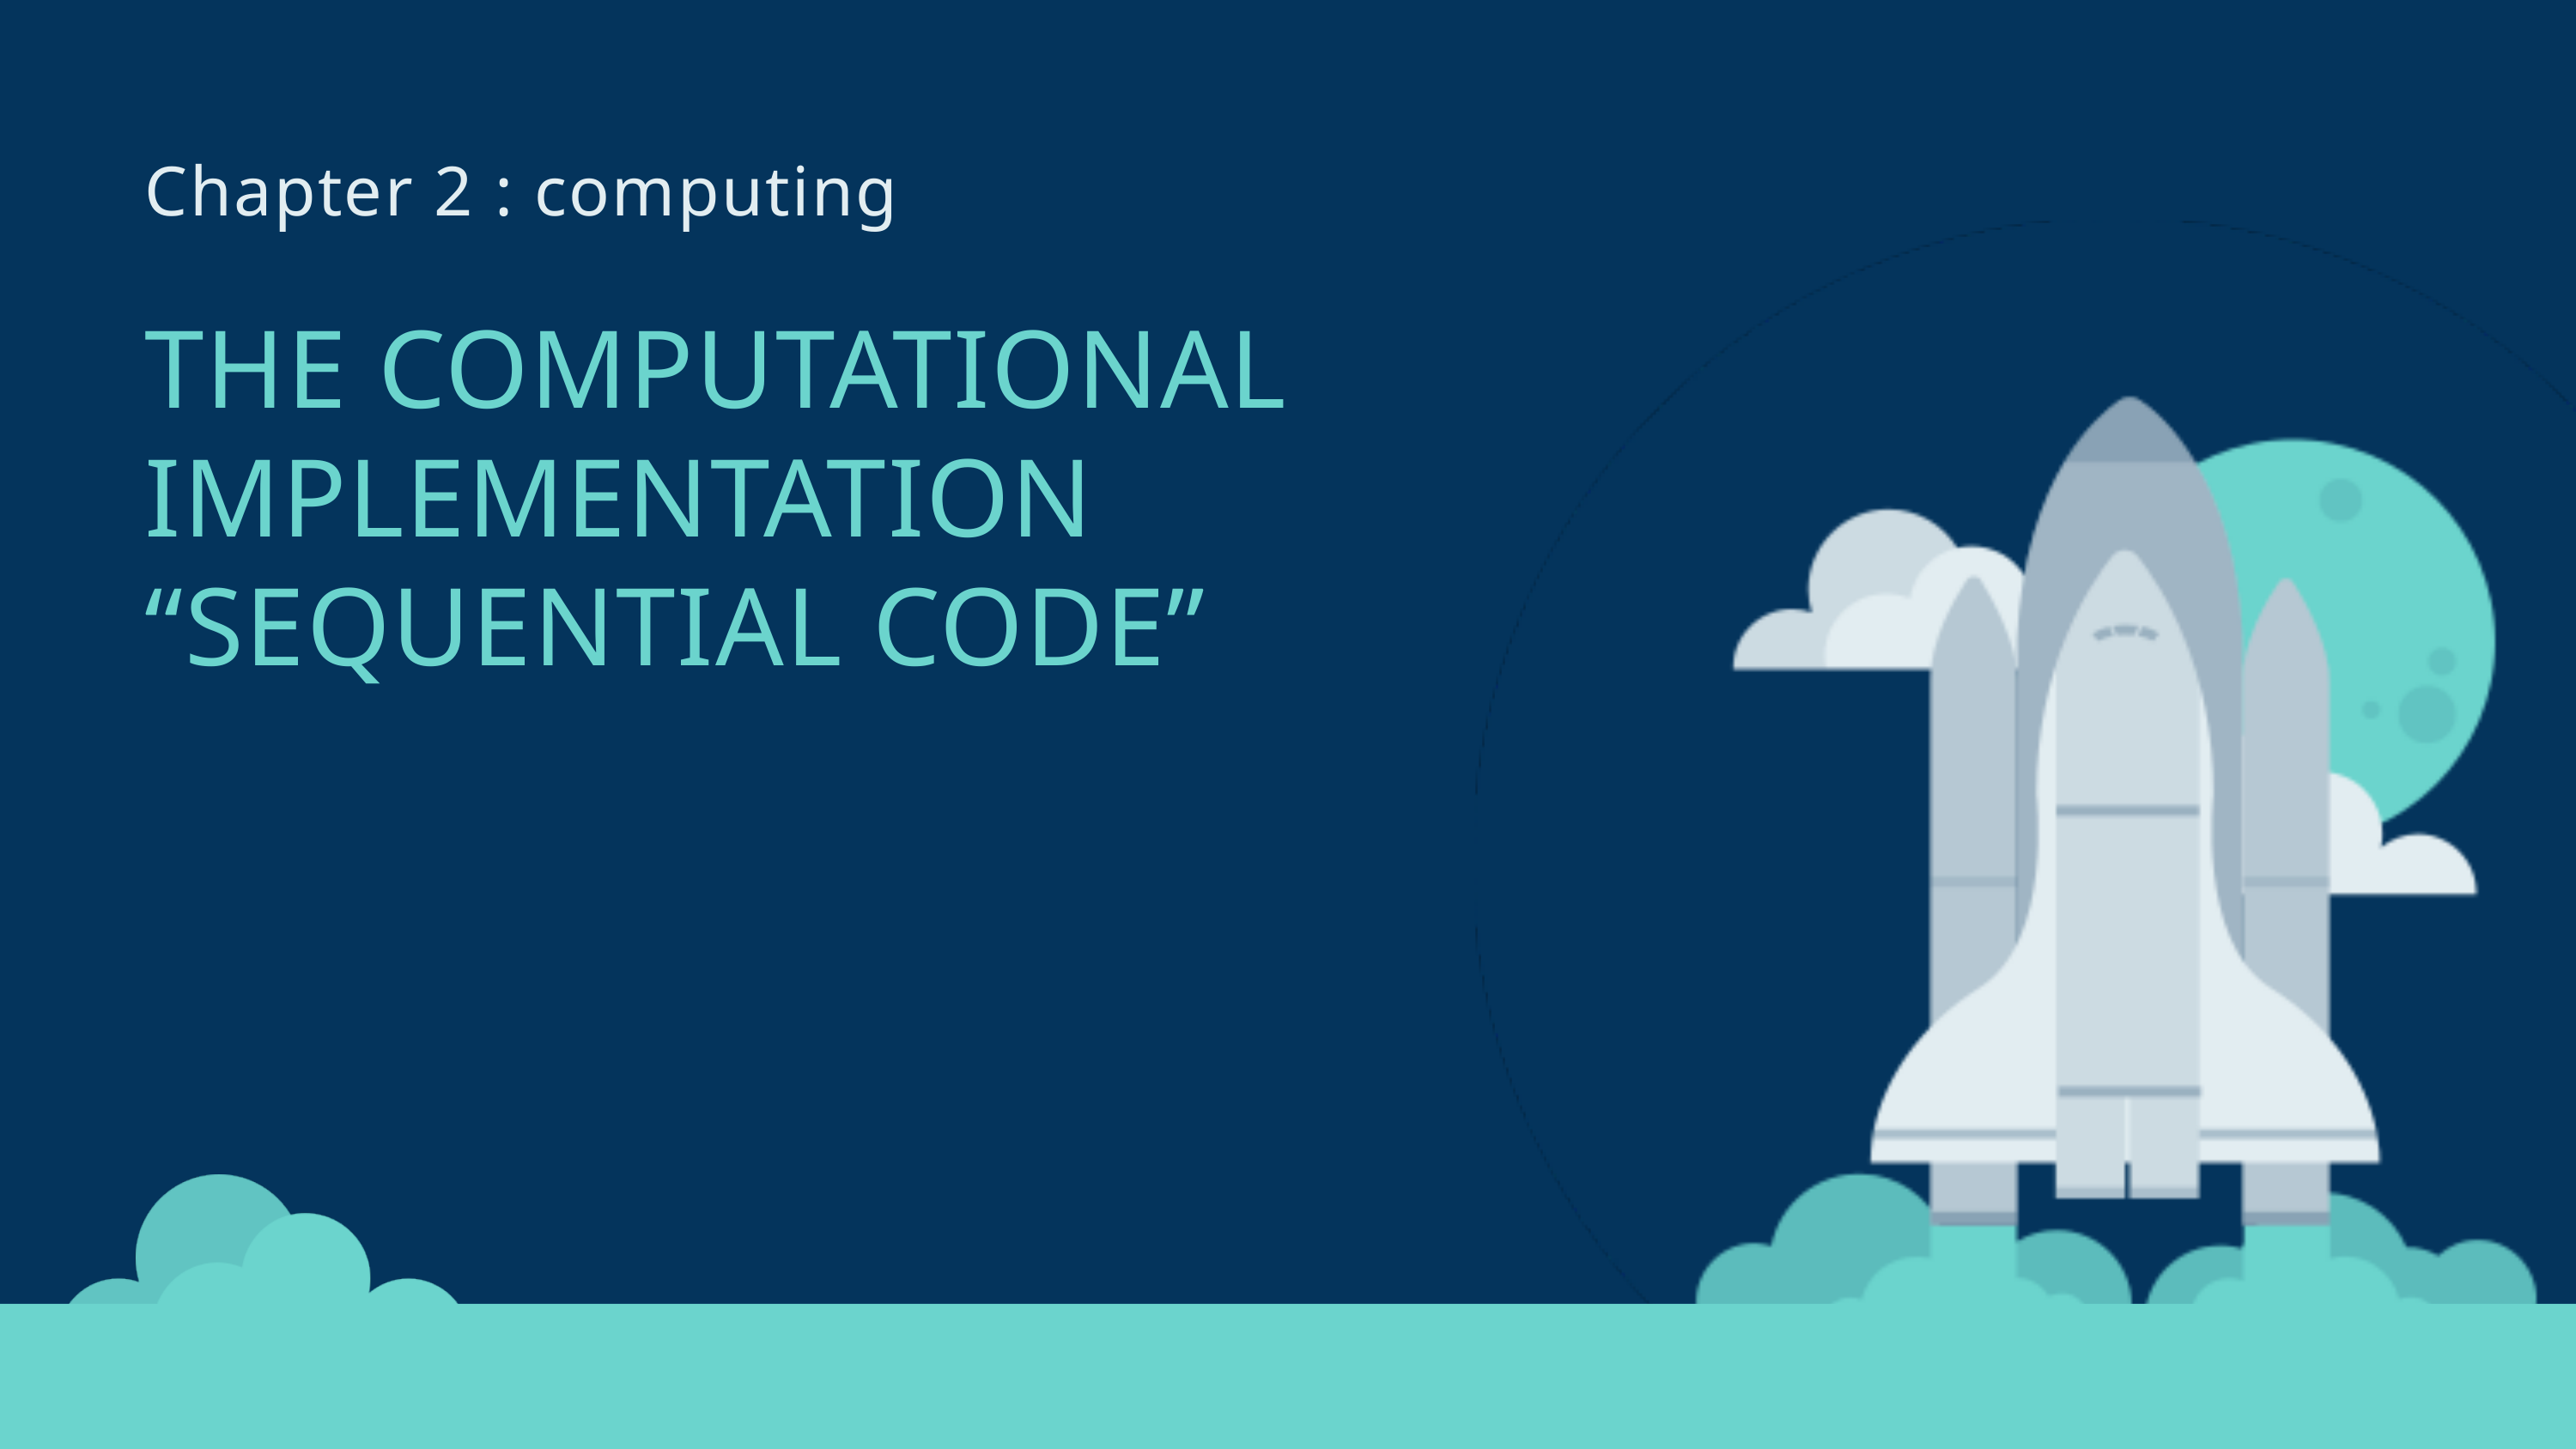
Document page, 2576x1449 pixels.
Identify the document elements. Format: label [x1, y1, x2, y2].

text_box [58, 1174, 470, 1303]
text_box [0, 1303, 2576, 1449]
text_box [1474, 220, 2576, 1303]
text_box [144, 144, 1575, 823]
